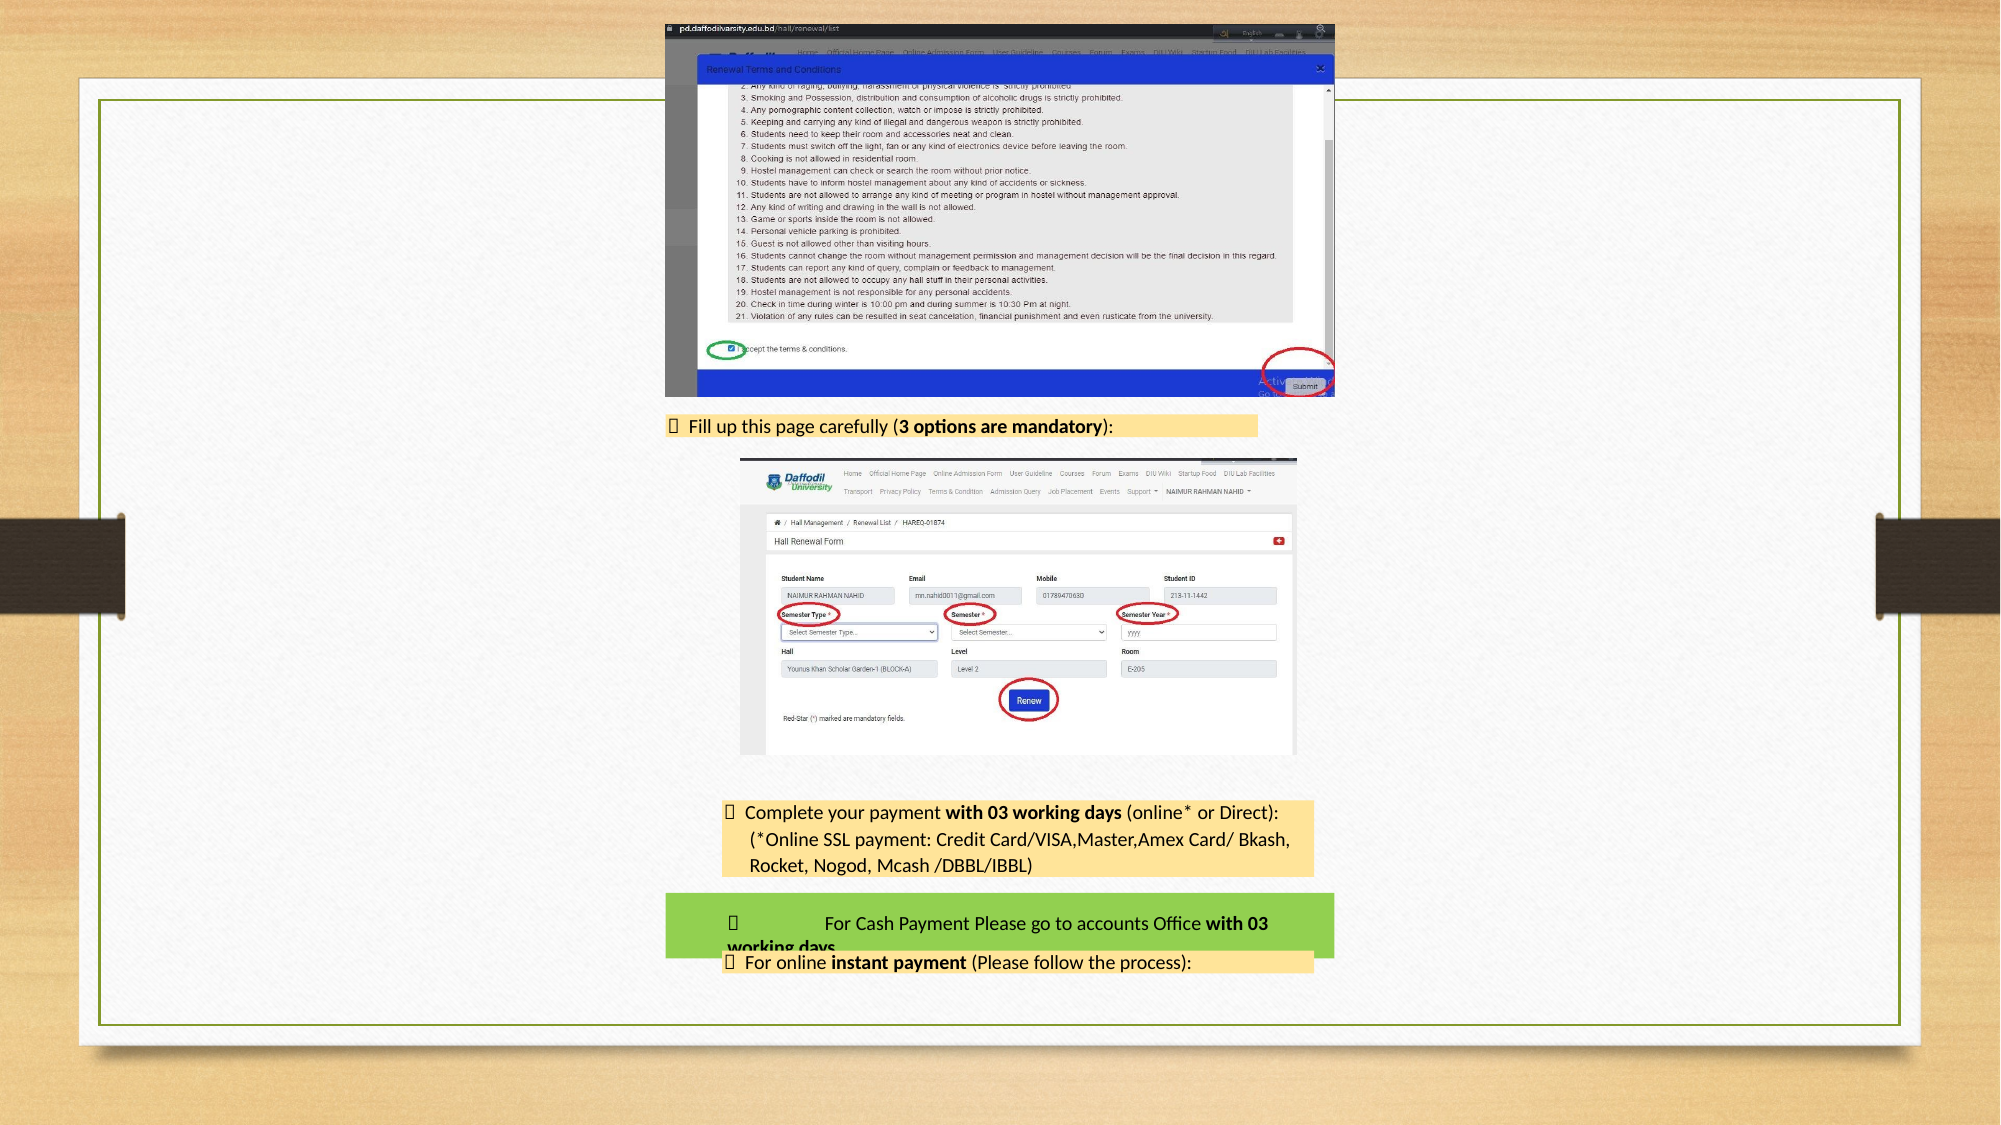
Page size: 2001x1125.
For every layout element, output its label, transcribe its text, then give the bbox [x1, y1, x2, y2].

text_box  For online instant payment (Please follow the process): [722, 950, 1315, 974]
text_box  Fill up this page carefully (3 options are mandatory): [665, 414, 1258, 438]
text_box  Complete your payment with 03 working days (online* or Direct): (*Online SSL payment: Credit Card/VISA,Master,Amex Card/ Bkash, Rocket, Nogod, Mcash /DBBL/IBBL) [722, 800, 1315, 877]
text_box  For Cash Payment Please go to accounts Office with 03 working days [665, 892, 1335, 959]
picture [0, 0, 2001, 1125]
